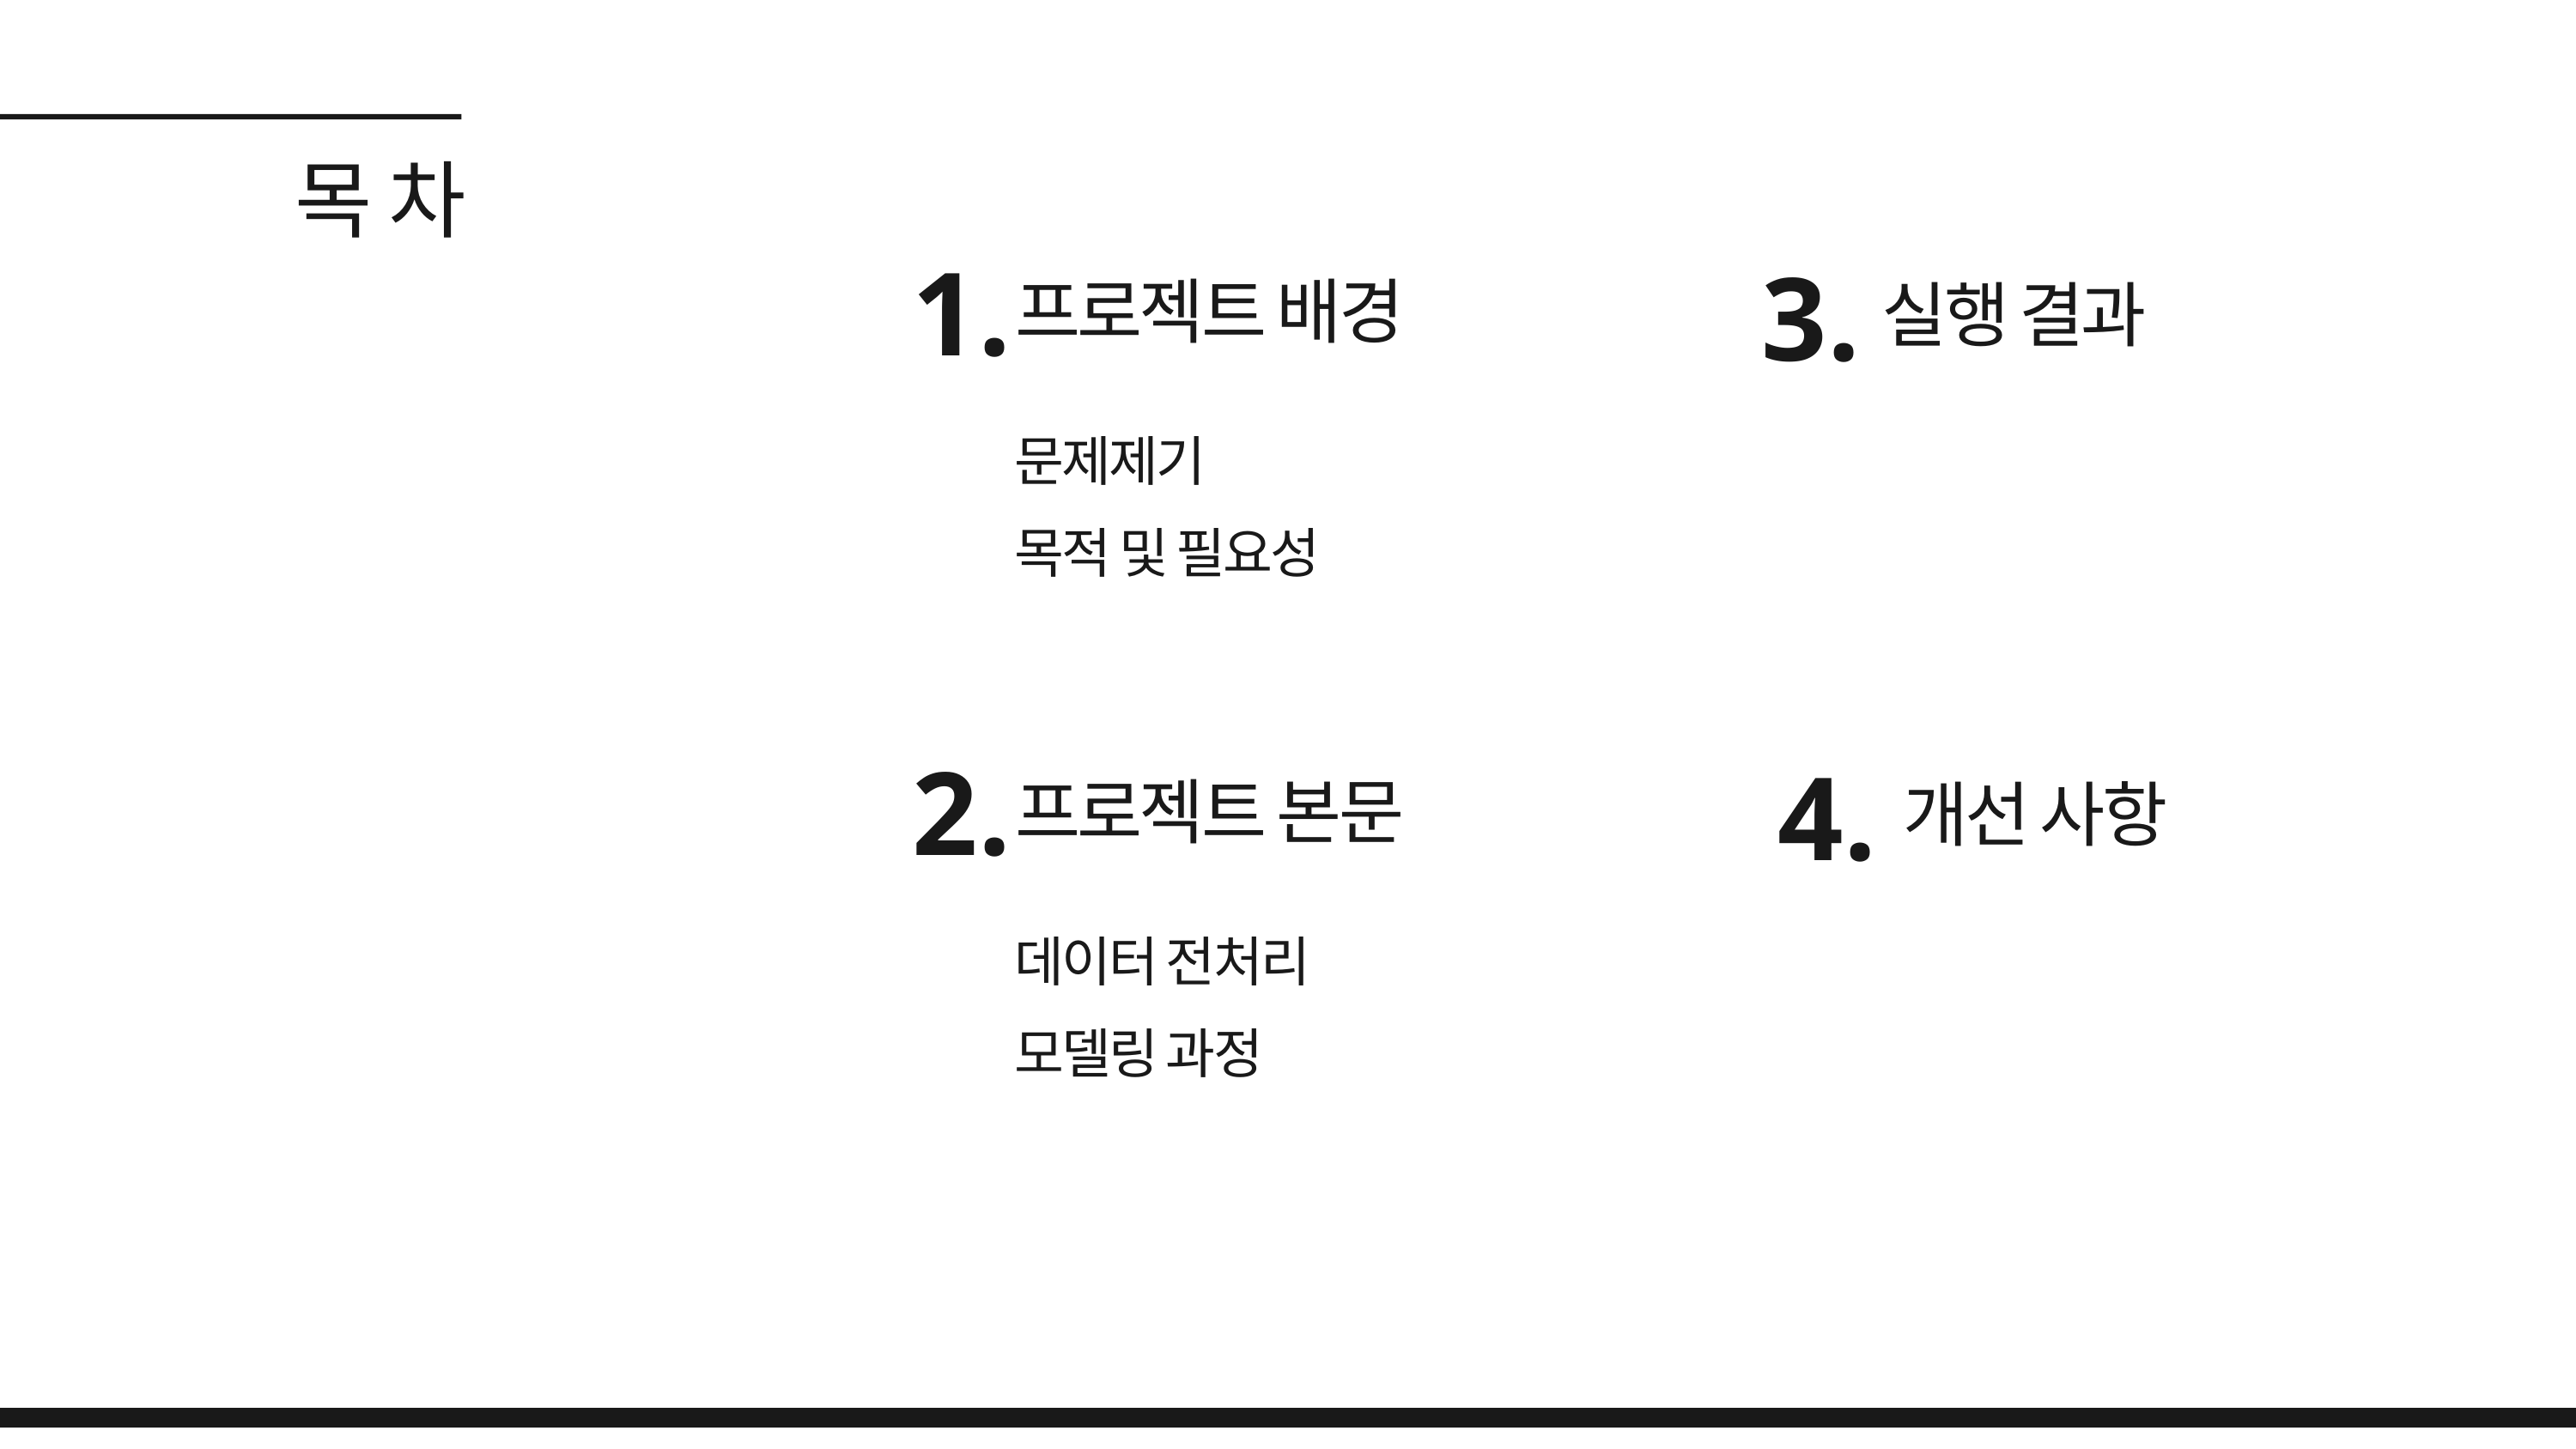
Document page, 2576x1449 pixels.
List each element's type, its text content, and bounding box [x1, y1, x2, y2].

text_box 프로젝트 본문 [1037, 752, 1445, 852]
text_box 문제제기 목적 및 필요성 [1014, 400, 1356, 585]
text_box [1777, 737, 2334, 876]
text_box 데이터 전처리 모델링 과정 [1014, 900, 1356, 1084]
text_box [1761, 238, 2312, 377]
text_box 1. [912, 218, 1037, 379]
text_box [0, 1409, 2576, 1427]
text_box 2. [912, 718, 1037, 879]
text_box 목 차 [158, 130, 466, 248]
text_box 프로젝트 배경 [1037, 252, 1445, 353]
